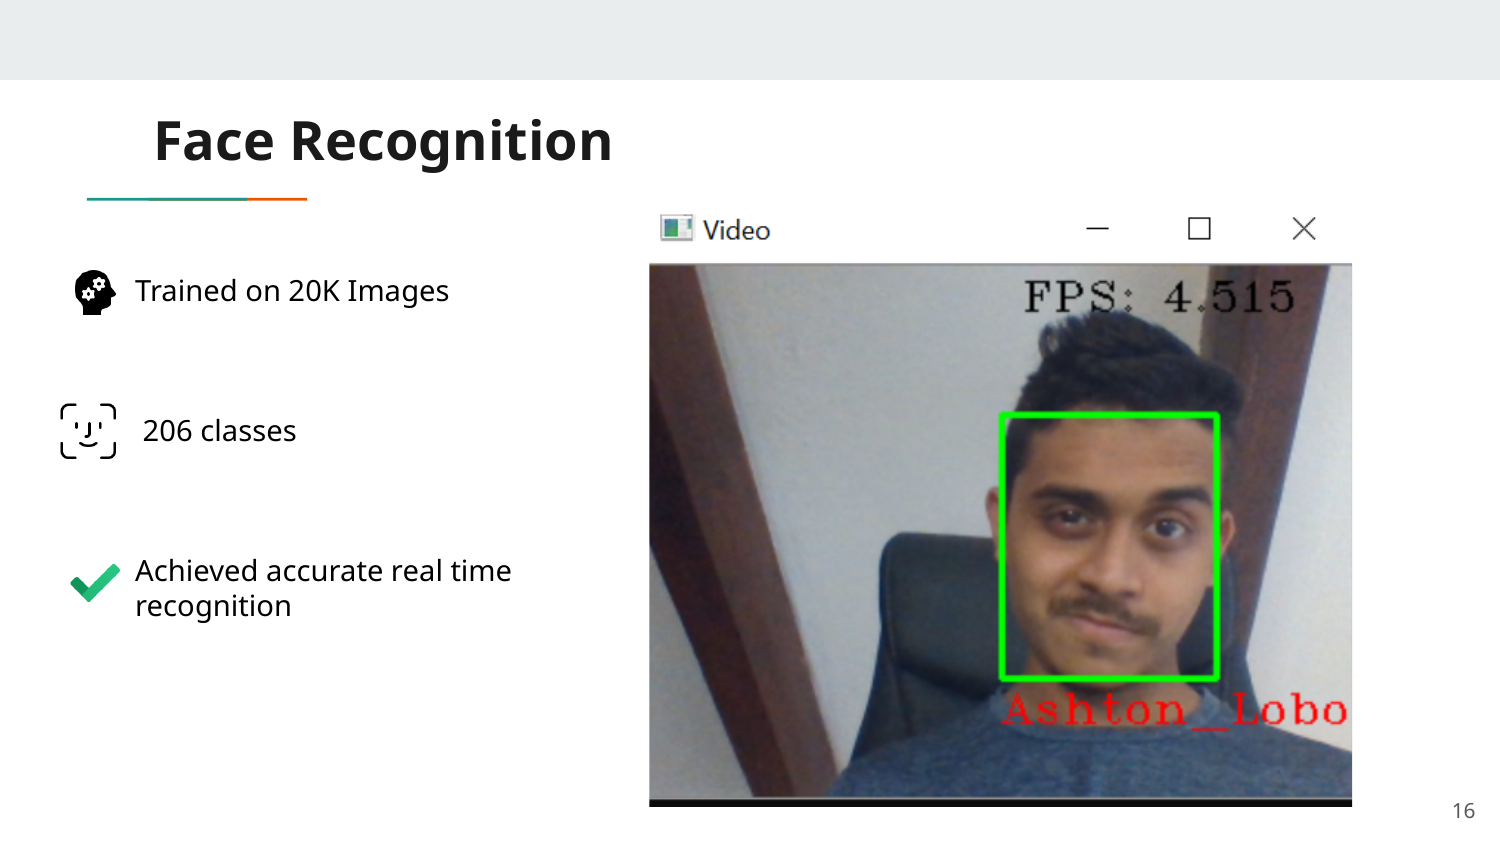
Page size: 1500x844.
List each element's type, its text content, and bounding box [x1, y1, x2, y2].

picture [55, 398, 121, 464]
picture [69, 556, 121, 608]
picture [69, 266, 121, 318]
slide_number 16 [1400, 779, 1491, 844]
text_box Trained on 20K Images 206 classes Achieved accurate real time recognition [120, 257, 594, 741]
picture [648, 203, 1353, 807]
title Face Recognition [138, 91, 1400, 180]
